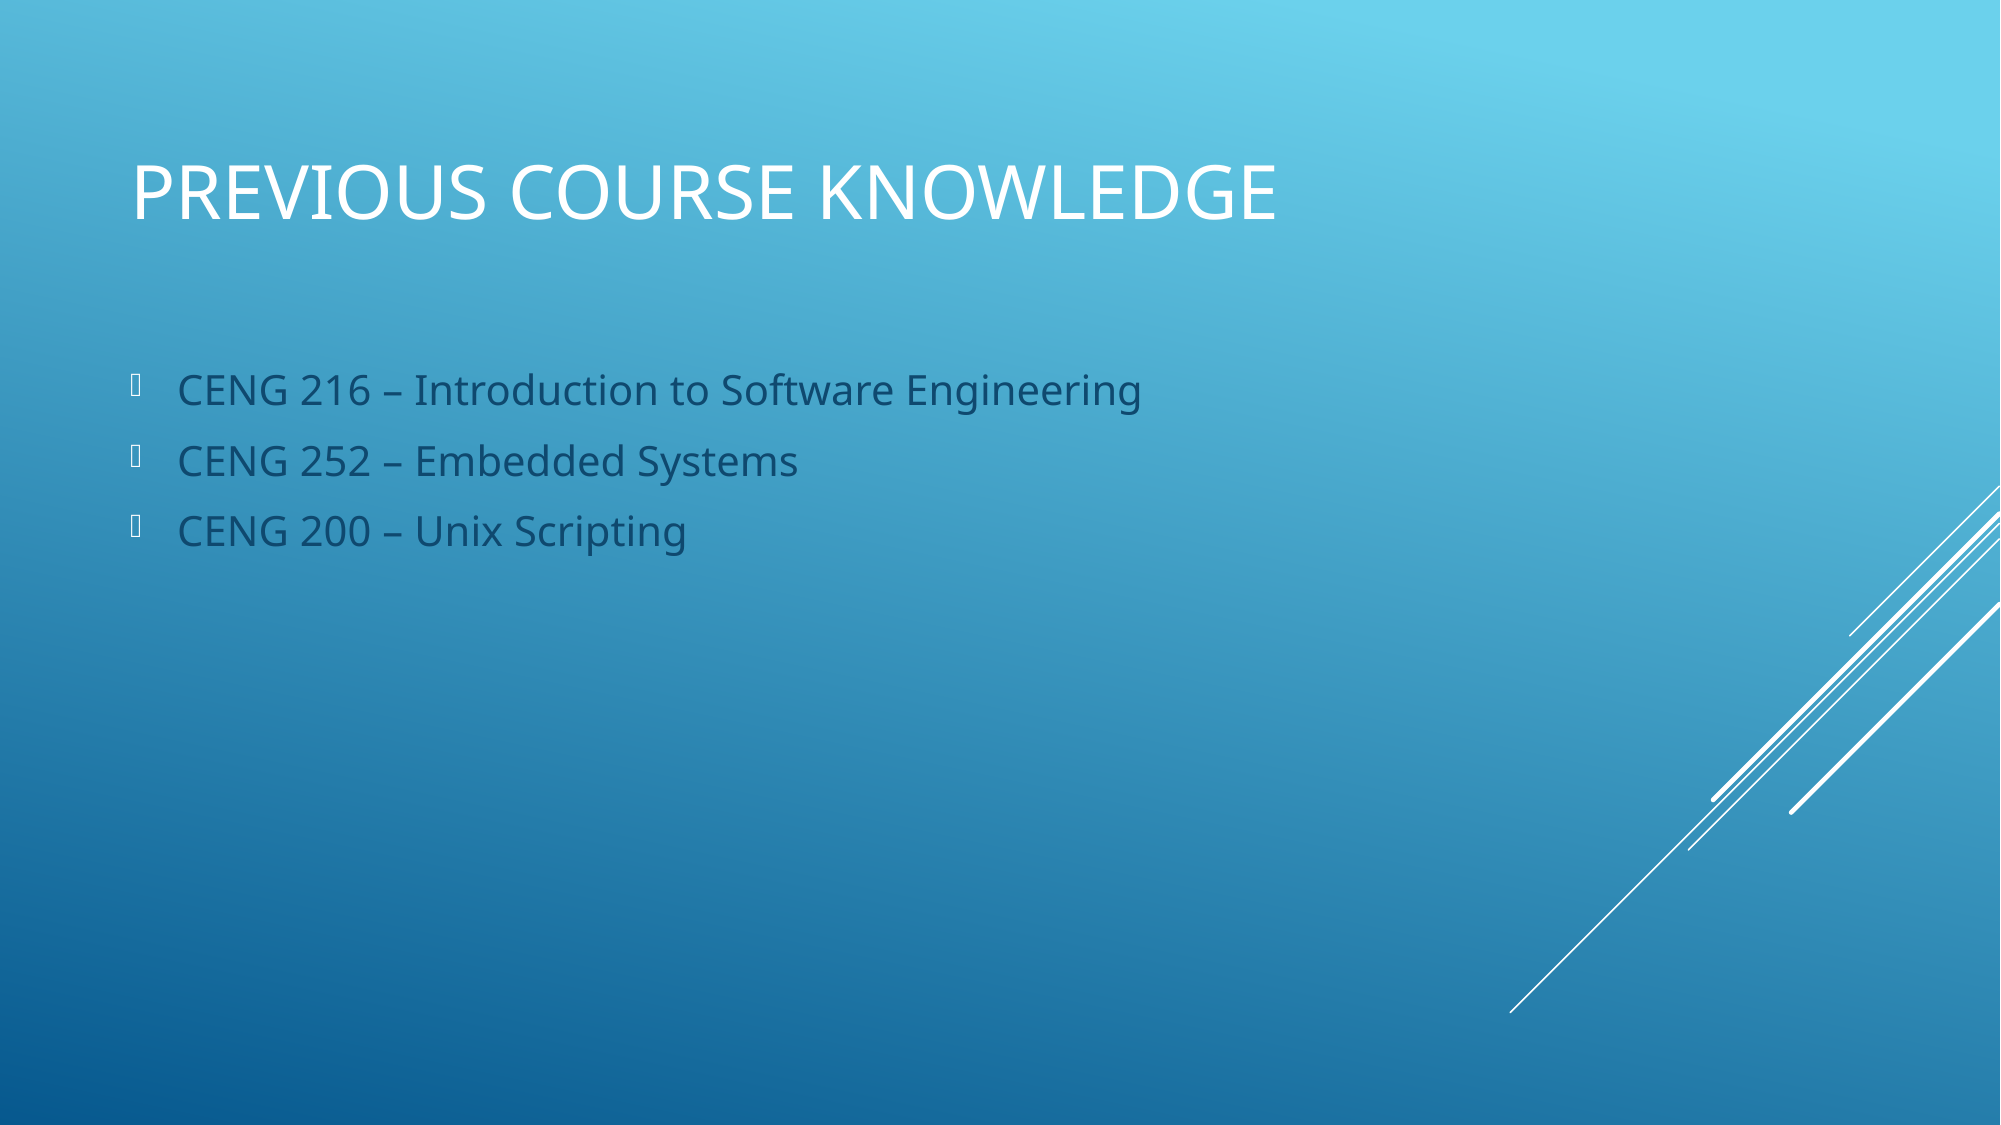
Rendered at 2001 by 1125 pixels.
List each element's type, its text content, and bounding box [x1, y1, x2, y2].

title Previous course knowledge [115, 65, 1516, 249]
list CENG 216 – Introduction to Software Engineering CENG 252 – Embedded Systems CENG 200 – Unix Scripting [115, 249, 1516, 741]
